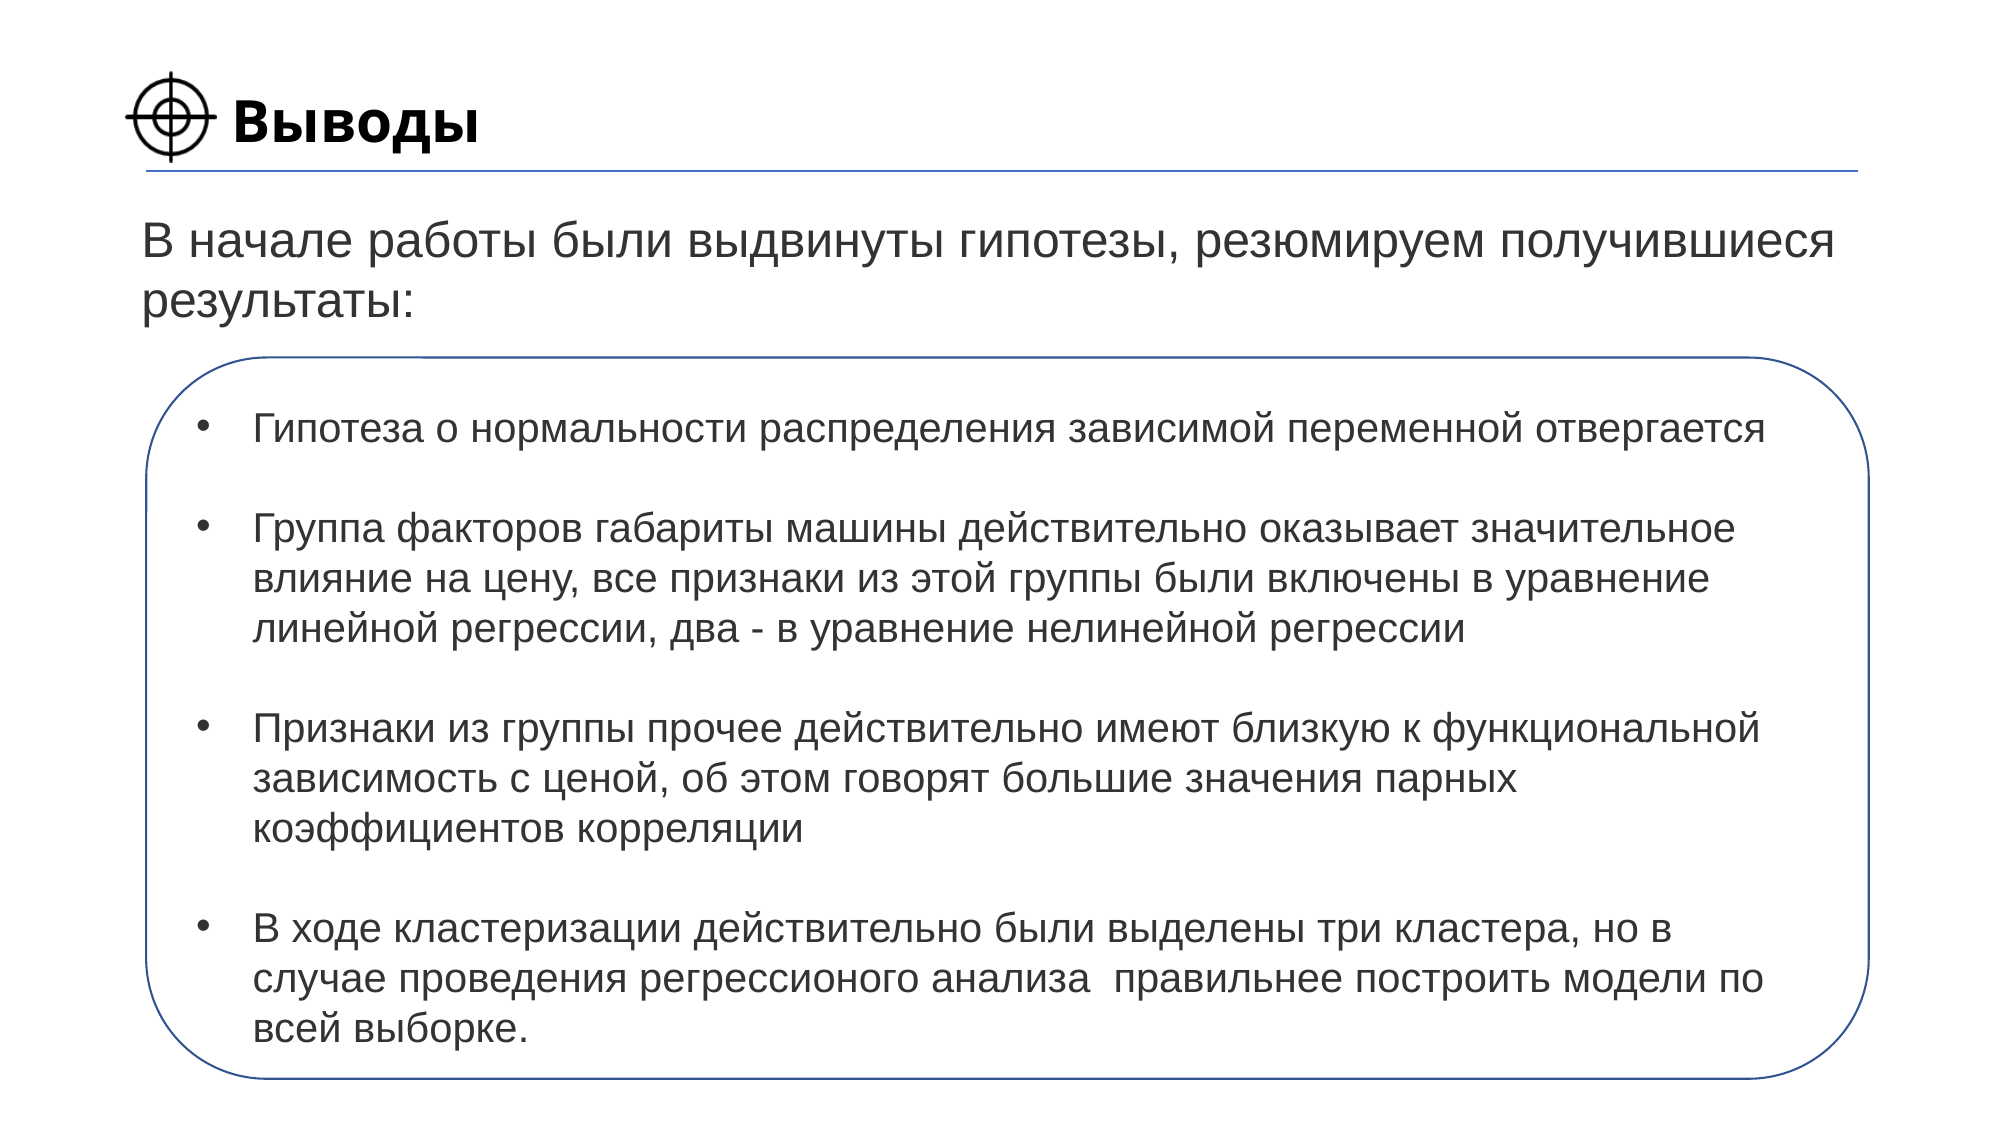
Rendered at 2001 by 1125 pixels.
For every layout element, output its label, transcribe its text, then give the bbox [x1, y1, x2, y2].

text_box Выводы [217, 76, 1144, 162]
text_box Гипотеза о нормальности распределения зависимой переменной отвергается Группа факторов габариты машины действительно оказывает значительное влияние на цену, все признаки из этой группы были включены в уравнение линейной регрессии, два - в уравнение нелинейной регрессии Признаки из группы прочее действительно имеют близкую к функциональной зависимость с ценой, об этом говорят большие значения парных коэффициентов корреляции В ходе кластеризации действительно были выделены три кластера, но в случае проведения регрессионого анализа правильнее построить модели по всей выборке. [145, 356, 1870, 1080]
text_box В начале работы были выдвинуты гипотезы, резюмируем получившиеся результаты: [126, 200, 1884, 336]
picture [125, 71, 217, 163]
